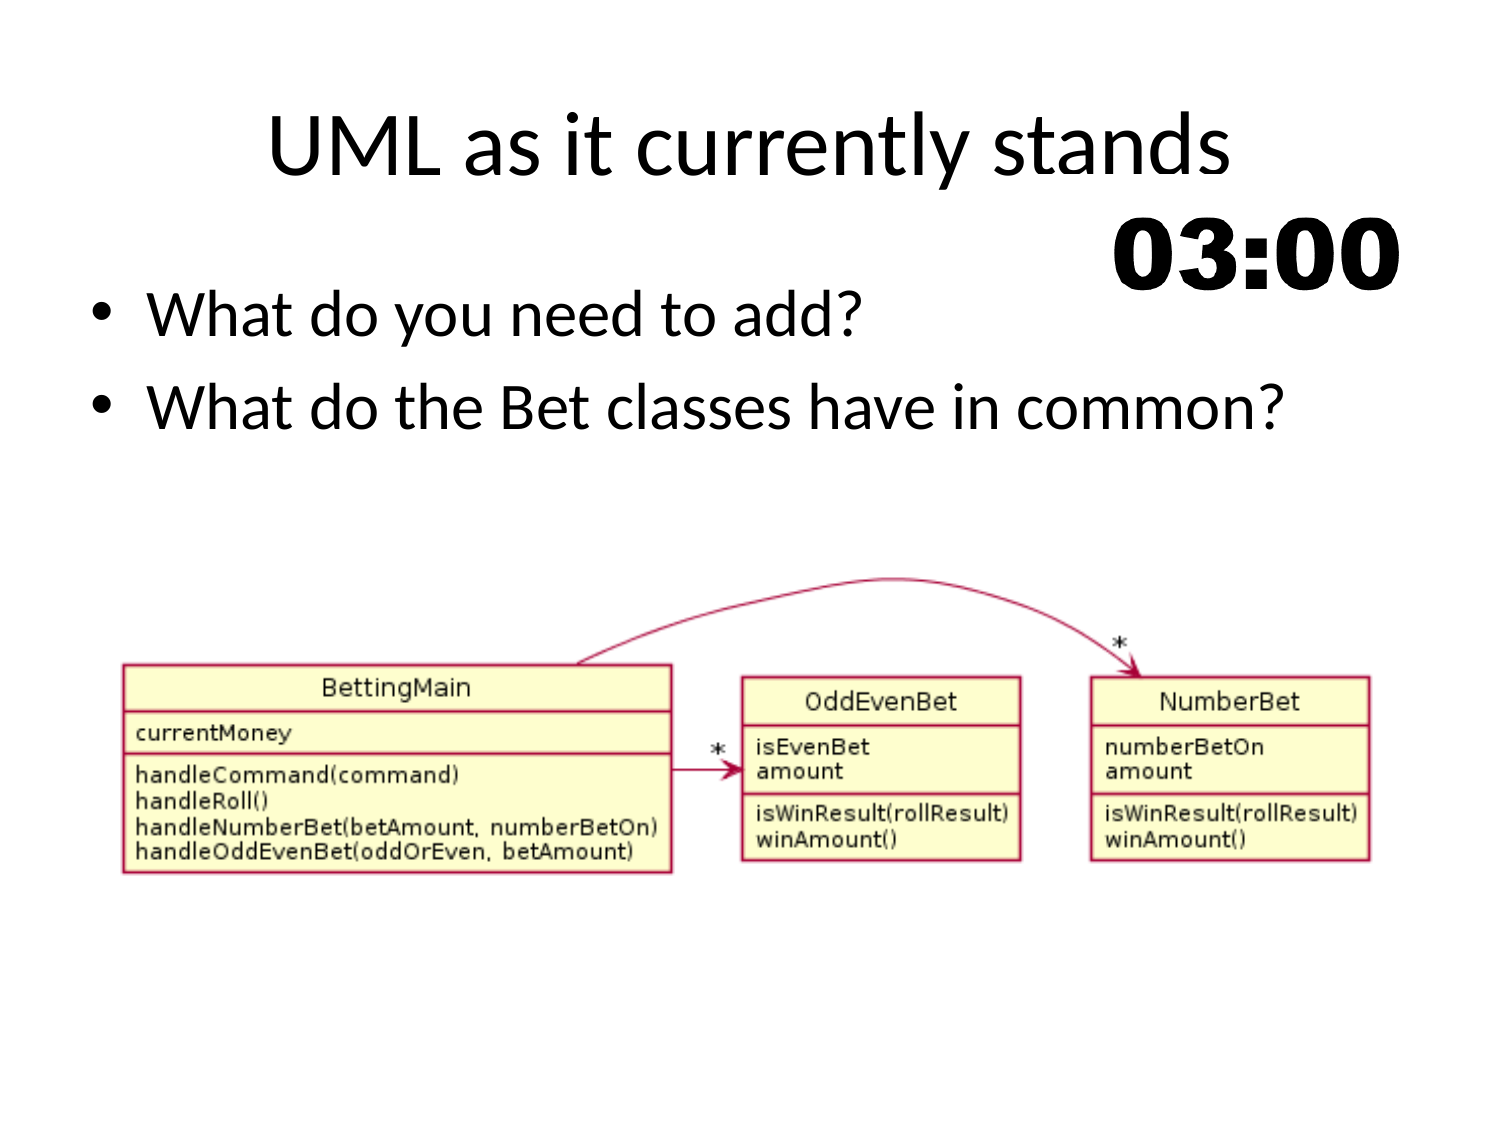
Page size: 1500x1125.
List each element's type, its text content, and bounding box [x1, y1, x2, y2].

title UML as it currently stands [75, 45, 1425, 233]
picture [111, 562, 1389, 893]
picture [1037, 174, 1476, 351]
list What do you need to add? What do the Bet classes have in common? [75, 262, 1425, 1005]
